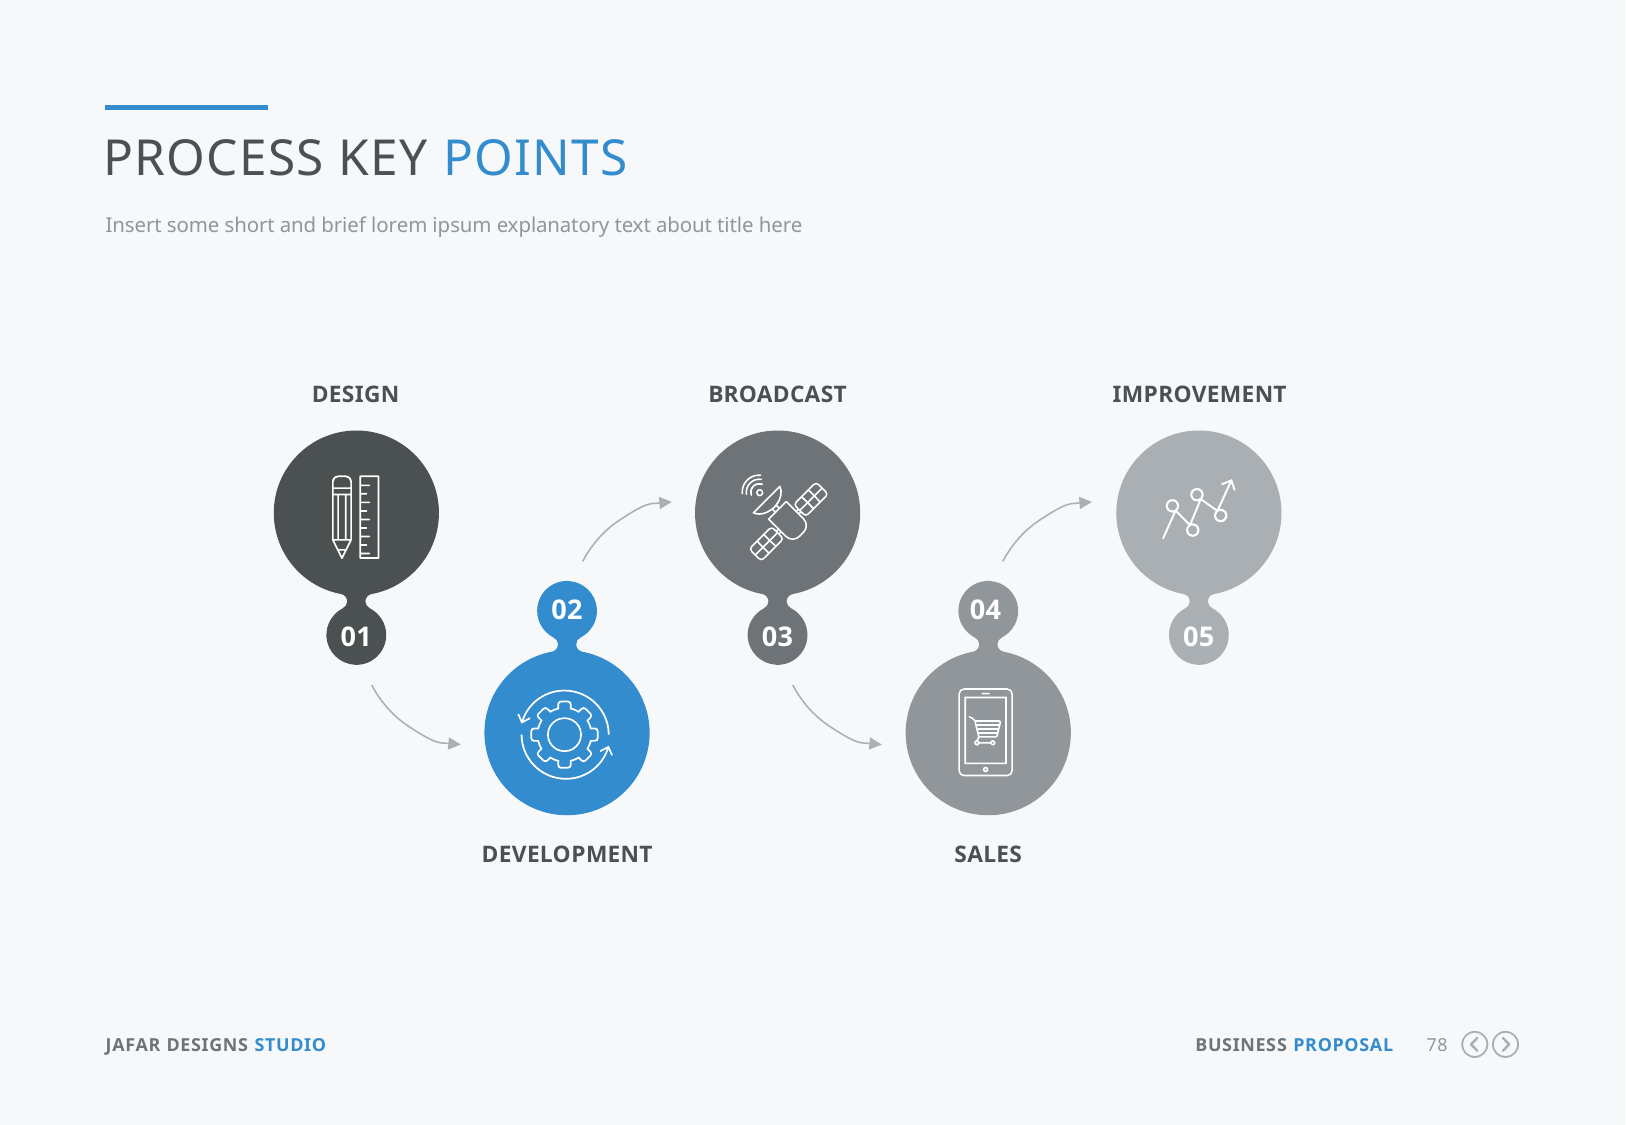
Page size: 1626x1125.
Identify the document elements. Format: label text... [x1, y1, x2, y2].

list Process Key Points [103, 125, 1518, 188]
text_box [215, 380, 1340, 868]
list Insert some short and brief lorem ipsum explanatory text about title here [105, 209, 1519, 241]
